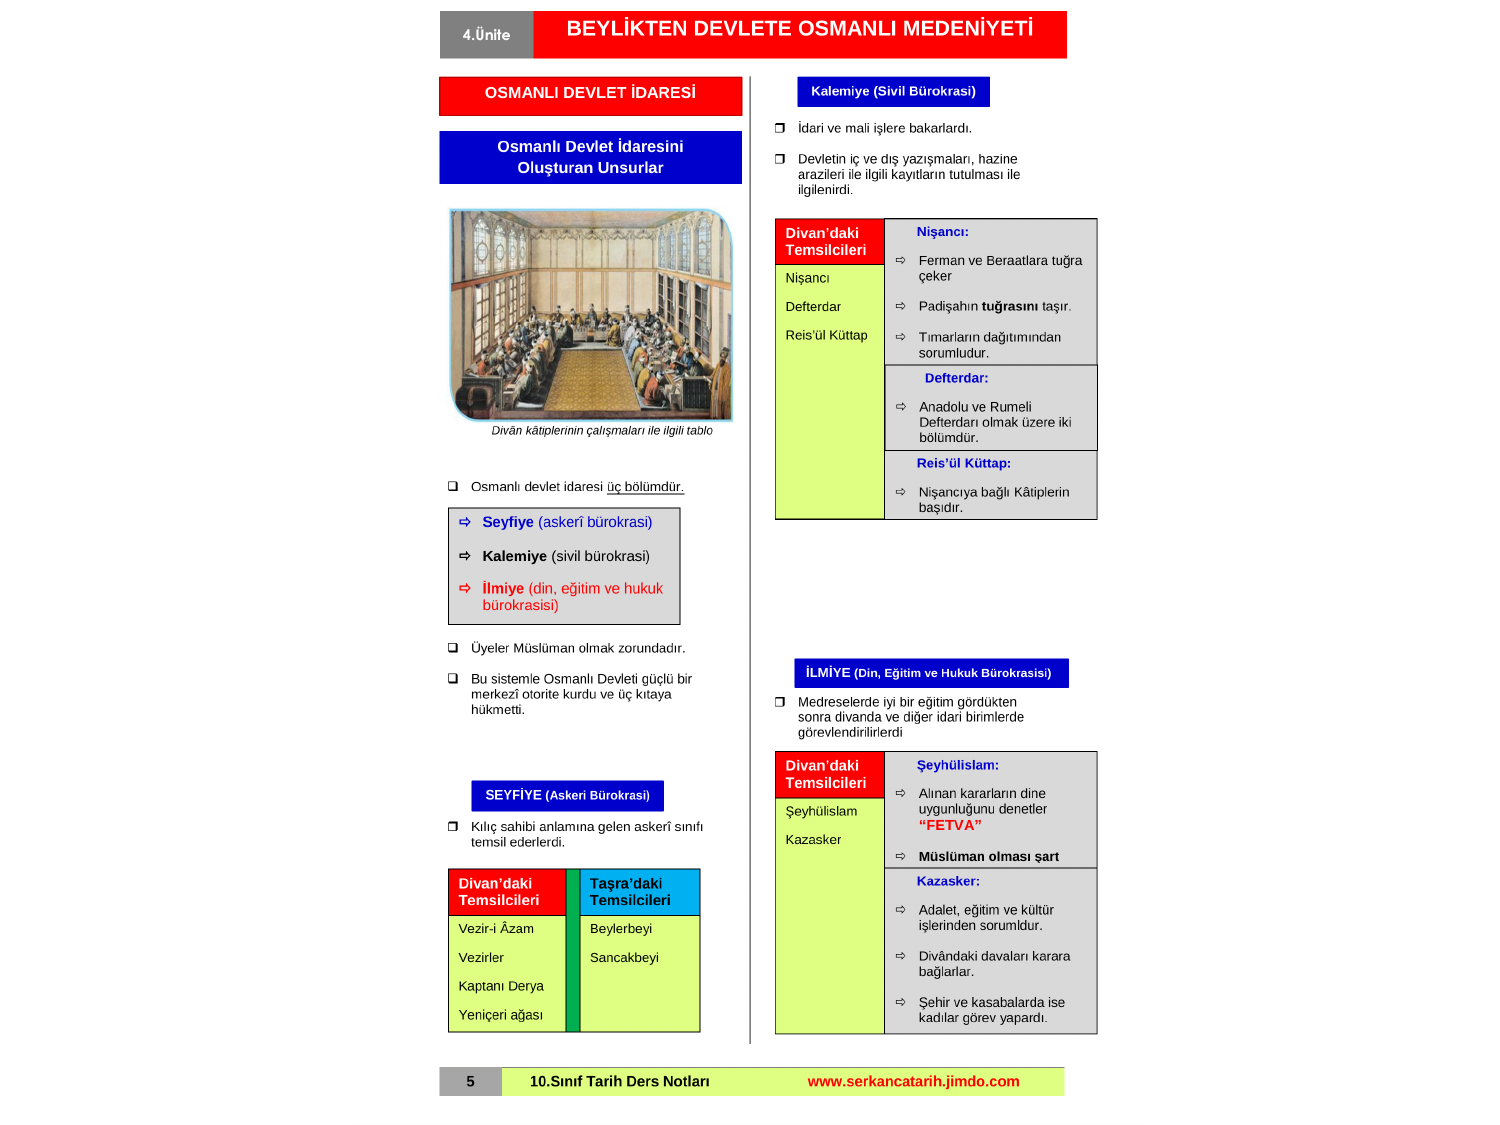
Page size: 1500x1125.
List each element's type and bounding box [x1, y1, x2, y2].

picture [351, 0, 1148, 1125]
